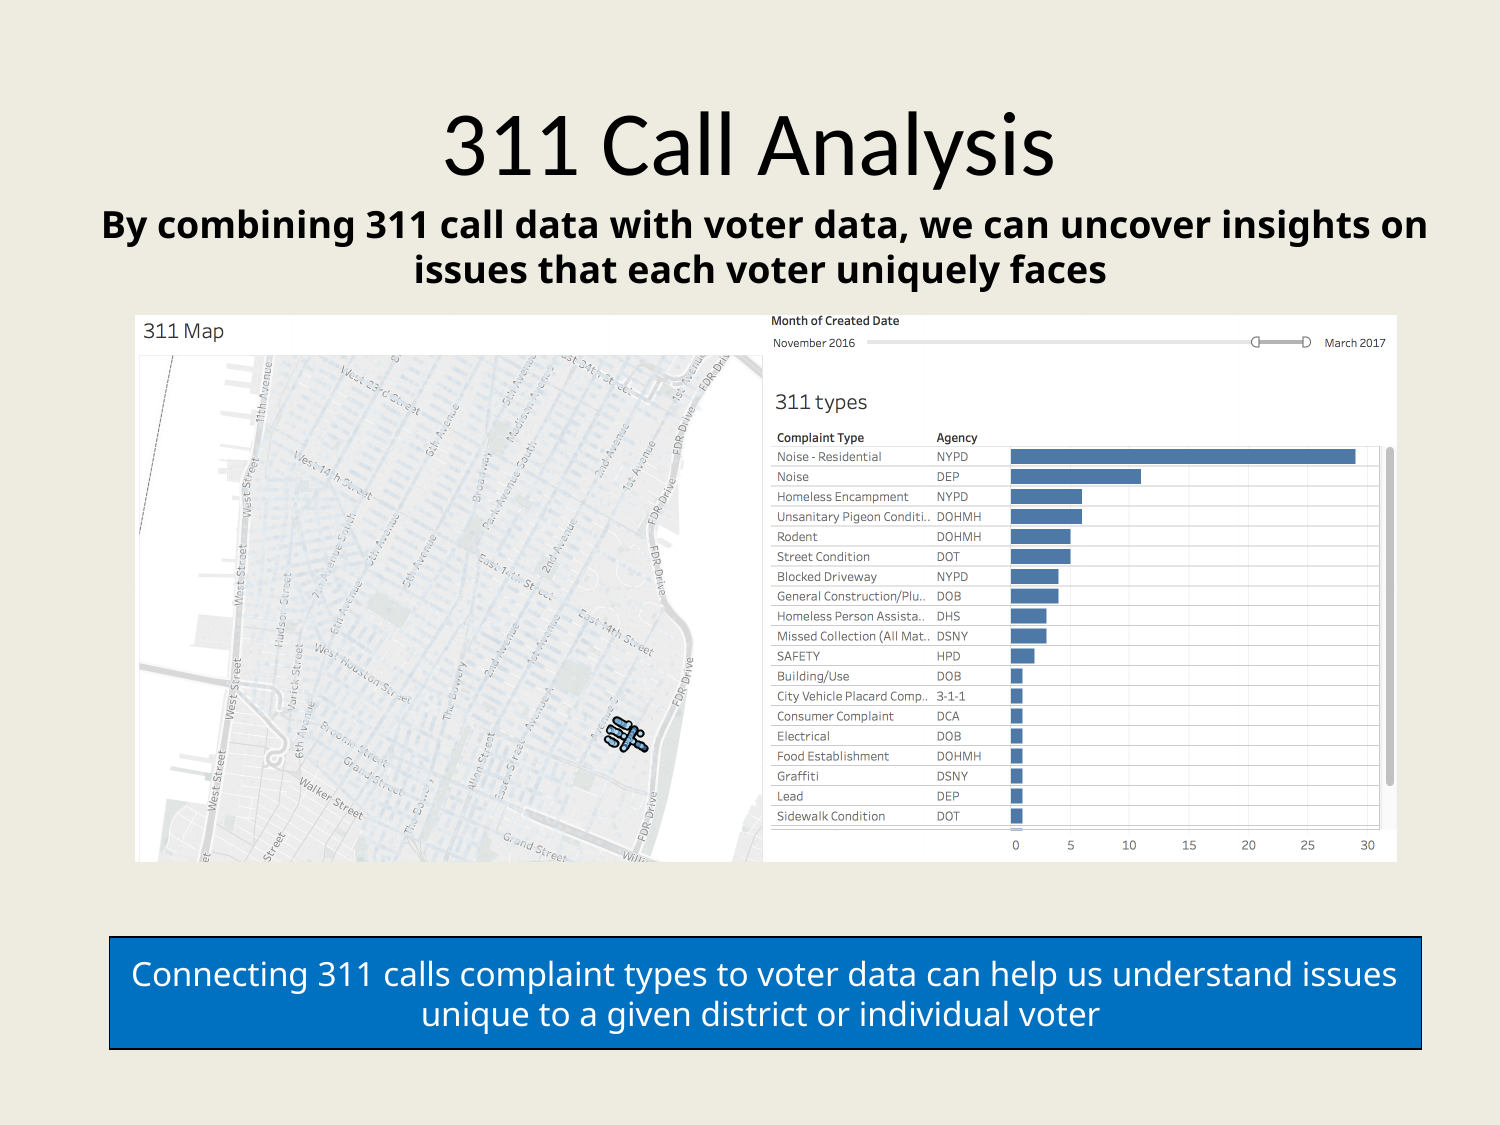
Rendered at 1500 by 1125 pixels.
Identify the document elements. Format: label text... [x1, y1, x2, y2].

picture [134, 314, 1397, 862]
title 311 Call Analysis [75, 45, 1425, 193]
text_box By combining 311 call data with voter data, we can uncover insights on issues that each voter uniquely faces [60, 193, 1471, 300]
text_box Connecting 311 calls complaint types to voter data can help us understand issues unique to a given district or individual voter [109, 936, 1422, 1050]
